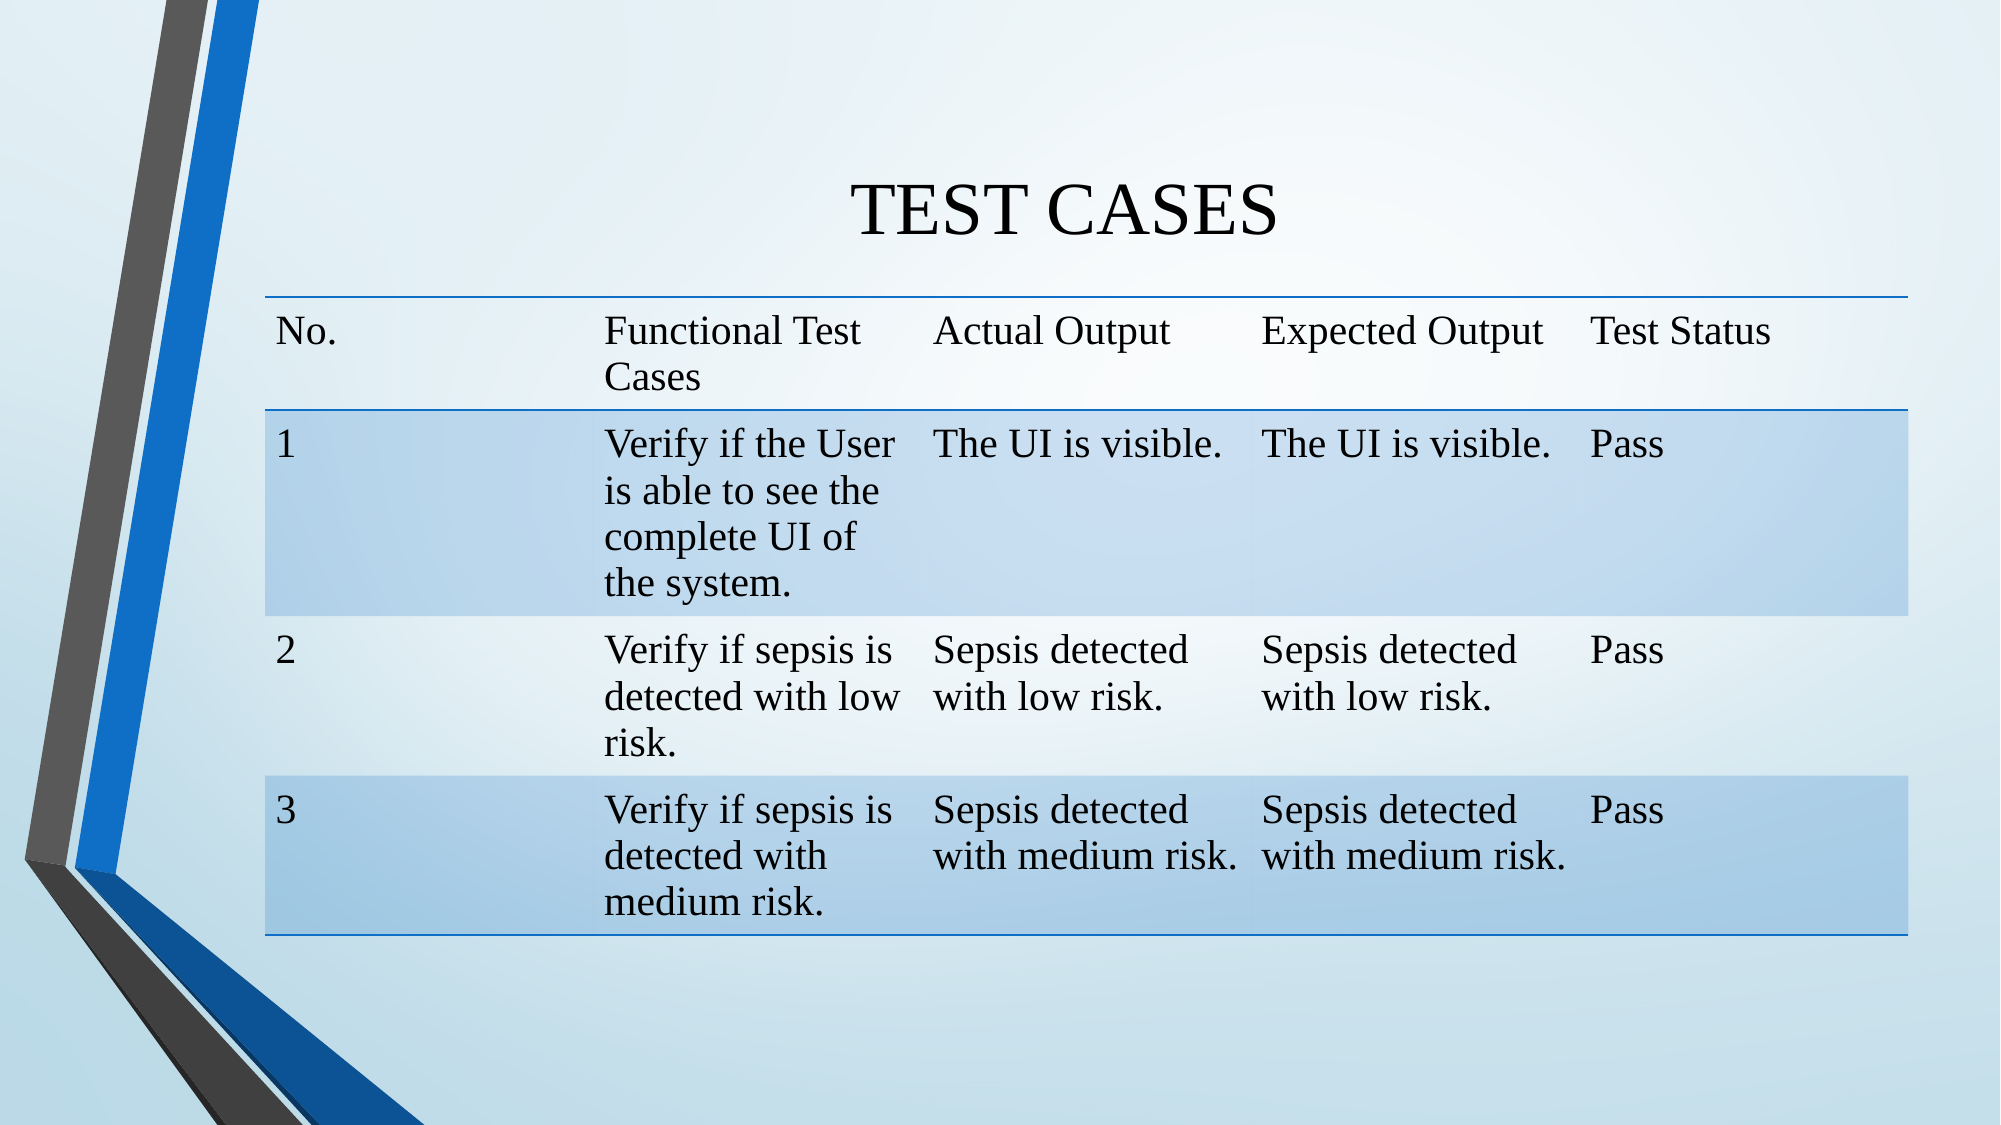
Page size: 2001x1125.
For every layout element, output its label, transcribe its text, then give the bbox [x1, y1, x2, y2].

table_cell Pass [1580, 616, 1908, 776]
table_cell Sepsis detected with low risk. [1251, 616, 1580, 776]
table_header Expected Output [1251, 298, 1580, 409]
table_cell Verify if sepsis is detected with medium risk. [594, 776, 922, 934]
table_cell Verify if sepsis is detected with low risk. [594, 616, 922, 776]
table_cell 1 [265, 411, 594, 616]
table_cell Pass [1580, 776, 1908, 934]
table_header Functional Test Cases [594, 298, 922, 409]
table_cell Sepsis detected with medium risk. [922, 776, 1251, 934]
table_header Test Status [1580, 298, 1908, 409]
table_header Actual Output [922, 298, 1251, 409]
table_cell Verify if the User is able to see the complete UI of the system. [594, 411, 922, 616]
table_cell 2 [265, 616, 594, 776]
table_cell The UI is visible. [922, 411, 1251, 616]
table_cell Sepsis detected with medium risk. [1251, 776, 1580, 934]
title TEST CASES [243, 112, 1887, 297]
table_header No. [265, 298, 594, 409]
table_cell Sepsis detected with low risk. [922, 616, 1251, 776]
table_cell The UI is visible. [1251, 411, 1580, 616]
table_cell 3 [265, 776, 594, 934]
table_cell Pass [1580, 411, 1908, 616]
